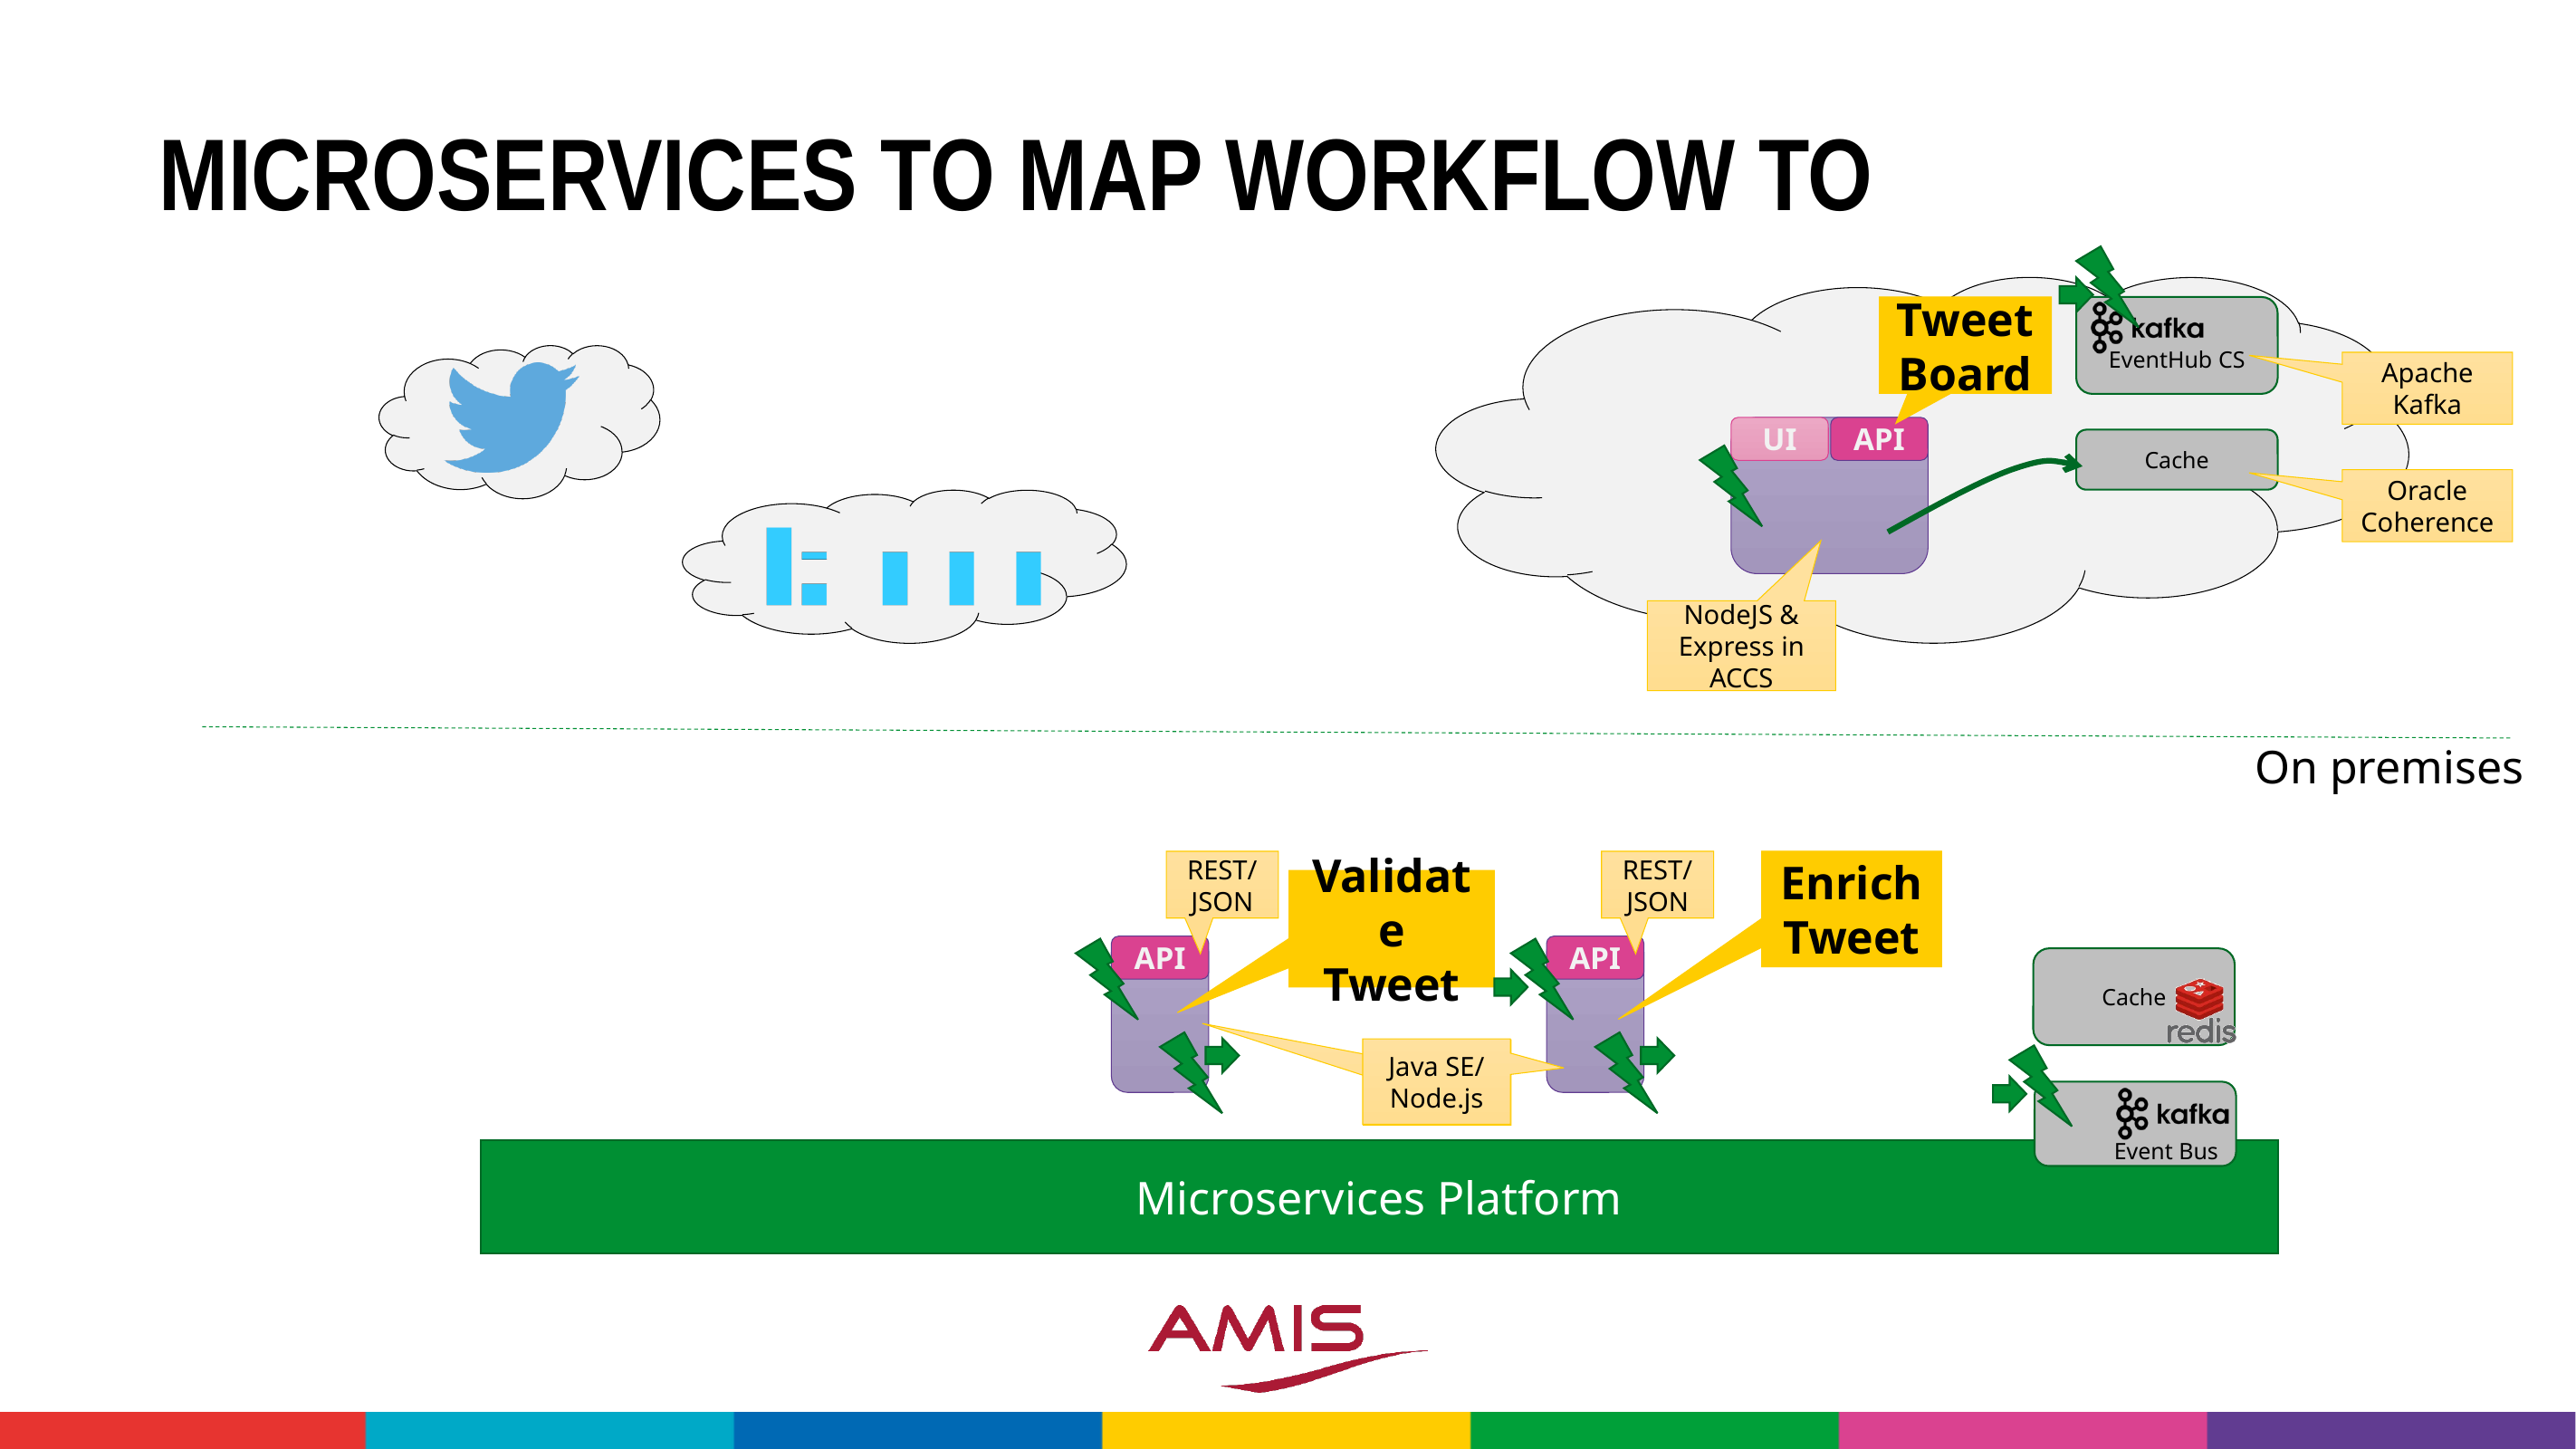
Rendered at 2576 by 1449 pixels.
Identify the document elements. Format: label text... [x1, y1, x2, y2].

text_box Apache Kafka [2248, 351, 2514, 425]
text_box [1698, 444, 1764, 528]
picture [2108, 1080, 2236, 1147]
text_box NodeJS & Express in ACCS [1646, 539, 1836, 692]
text_box [1074, 937, 1139, 1021]
text_box API [1830, 417, 1929, 461]
text_box [682, 541, 717, 614]
text_box [1640, 1035, 1676, 1076]
text_box [2007, 1043, 2073, 1128]
text_box [1887, 457, 2083, 533]
picture [717, 478, 1107, 655]
text_box UI [1730, 417, 1829, 461]
title Microservices to map workflow to [145, 125, 2059, 326]
text_box [1992, 1074, 2028, 1114]
text_box [1204, 1035, 1240, 1076]
text_box API [1546, 936, 1645, 980]
text_box Cache [2032, 947, 2236, 1047]
text_box [1911, 276, 2409, 507]
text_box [202, 726, 2513, 738]
text_box Validate Tweet [1177, 869, 1495, 1013]
text_box [1110, 974, 1210, 1093]
text_box EventHub CS [2075, 295, 2279, 395]
text_box Event Bus [2033, 1080, 2237, 1167]
text_box TweetBoard [1879, 296, 2053, 425]
text_box [1107, 519, 1127, 588]
text_box [2058, 274, 2093, 315]
text_box [1593, 1031, 1659, 1115]
picture [1148, 1305, 1428, 1393]
text_box On premises [2241, 731, 2538, 800]
text_box Cache [2075, 428, 2279, 491]
text_box REST/JSON [1601, 850, 1715, 955]
text_box REST/JSON [1165, 850, 1279, 955]
text_box [1546, 973, 1645, 1093]
text_box Java SE/ Node.js [1362, 1038, 1565, 1126]
text_box [1493, 967, 1529, 1007]
picture [2082, 293, 2211, 361]
picture [735, 1412, 2576, 1449]
text_box Java SE [1202, 1022, 1362, 1076]
text_box Microservices Platform [480, 1139, 2279, 1254]
text_box [378, 345, 661, 500]
text_box [1435, 287, 1920, 614]
text_box Enrich Tweet [1617, 850, 1942, 1020]
picture [2157, 973, 2246, 1048]
text_box [2074, 245, 2126, 293]
text_box [1805, 469, 2341, 644]
text_box API [1110, 936, 1210, 980]
picture [0, 1412, 733, 1449]
text_box [1508, 937, 1575, 1021]
text_box [1158, 1031, 1223, 1115]
text_box Oracle Coherence [2248, 469, 2514, 542]
picture [444, 362, 579, 473]
text_box [1730, 417, 1929, 574]
